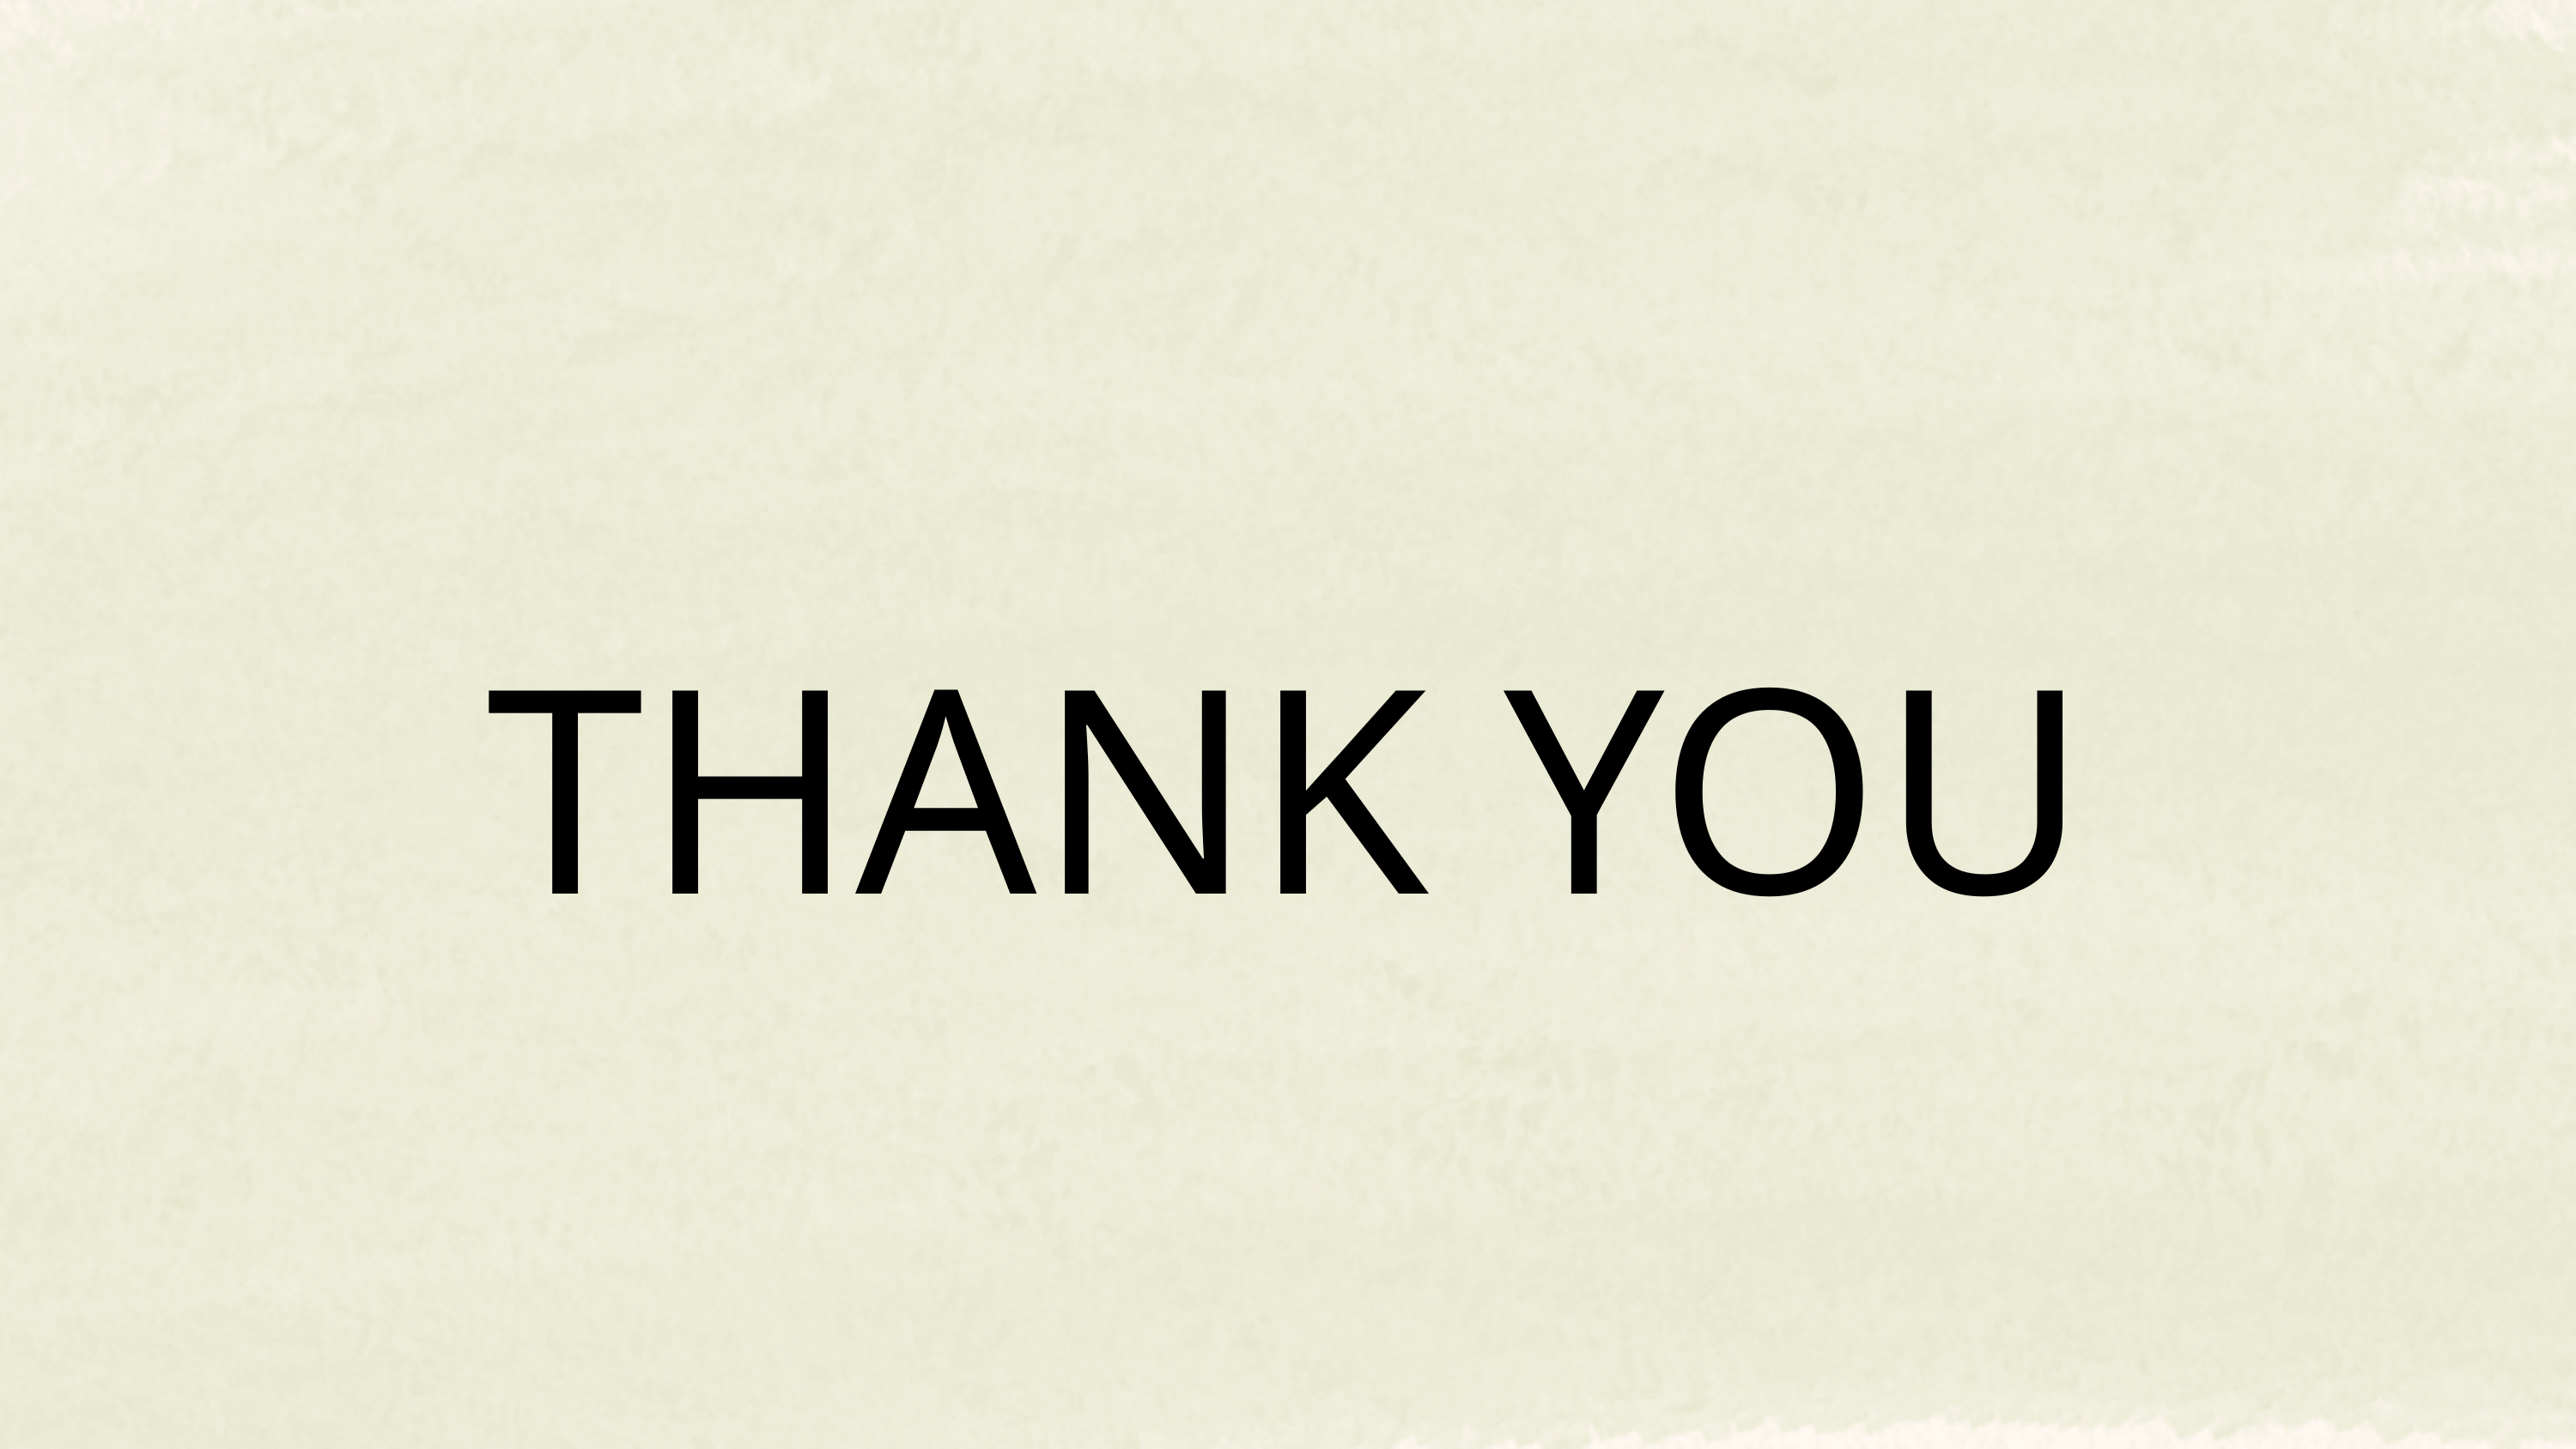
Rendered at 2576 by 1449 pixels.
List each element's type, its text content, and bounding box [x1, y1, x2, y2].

text_box THANK YOU [454, 552, 2122, 951]
text_box [0, 0, 2576, 1449]
